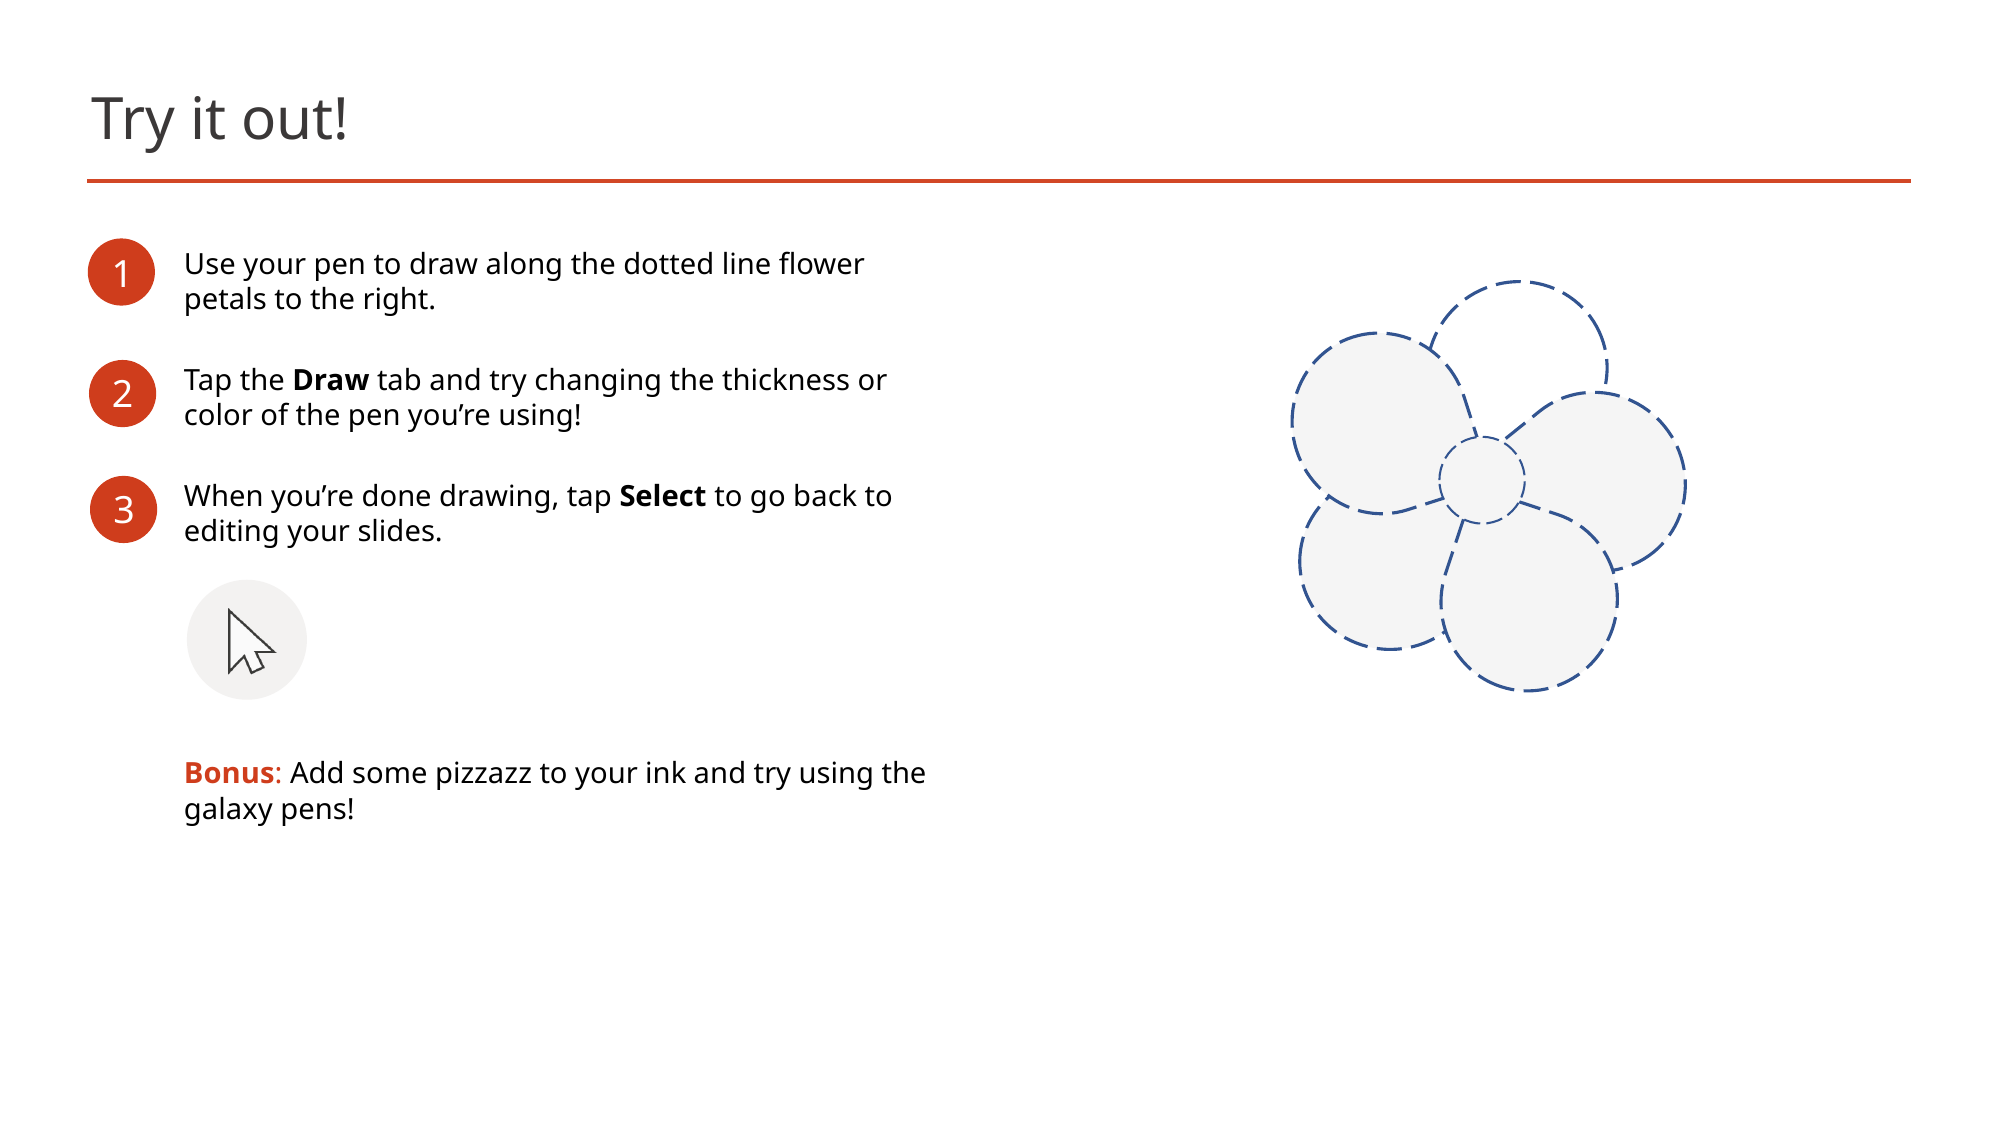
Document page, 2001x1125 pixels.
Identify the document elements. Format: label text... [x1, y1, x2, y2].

text_box [104, 423, 141, 429]
text_box [107, 474, 140, 479]
text_box [105, 539, 142, 545]
text_box [102, 237, 141, 243]
text_box [106, 303, 137, 307]
text_box 3 [78, 479, 170, 539]
text_box 1 [76, 243, 169, 303]
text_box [1292, 282, 1685, 987]
list Use your pen to draw along the dotted line flower petals to the right. Tap the Draw tab and try changing the thickness or color of the pen you’re using! When you’re done drawing, tap Select to go back to editing your slides. Bonus: Add some pizzazz to your ink and try using the galaxy pens! [168, 237, 963, 1005]
picture [216, 603, 292, 679]
text_box [108, 358, 137, 362]
text_box [185, 578, 308, 701]
title Try it out! [76, 73, 1907, 165]
text_box 2 [76, 362, 169, 423]
